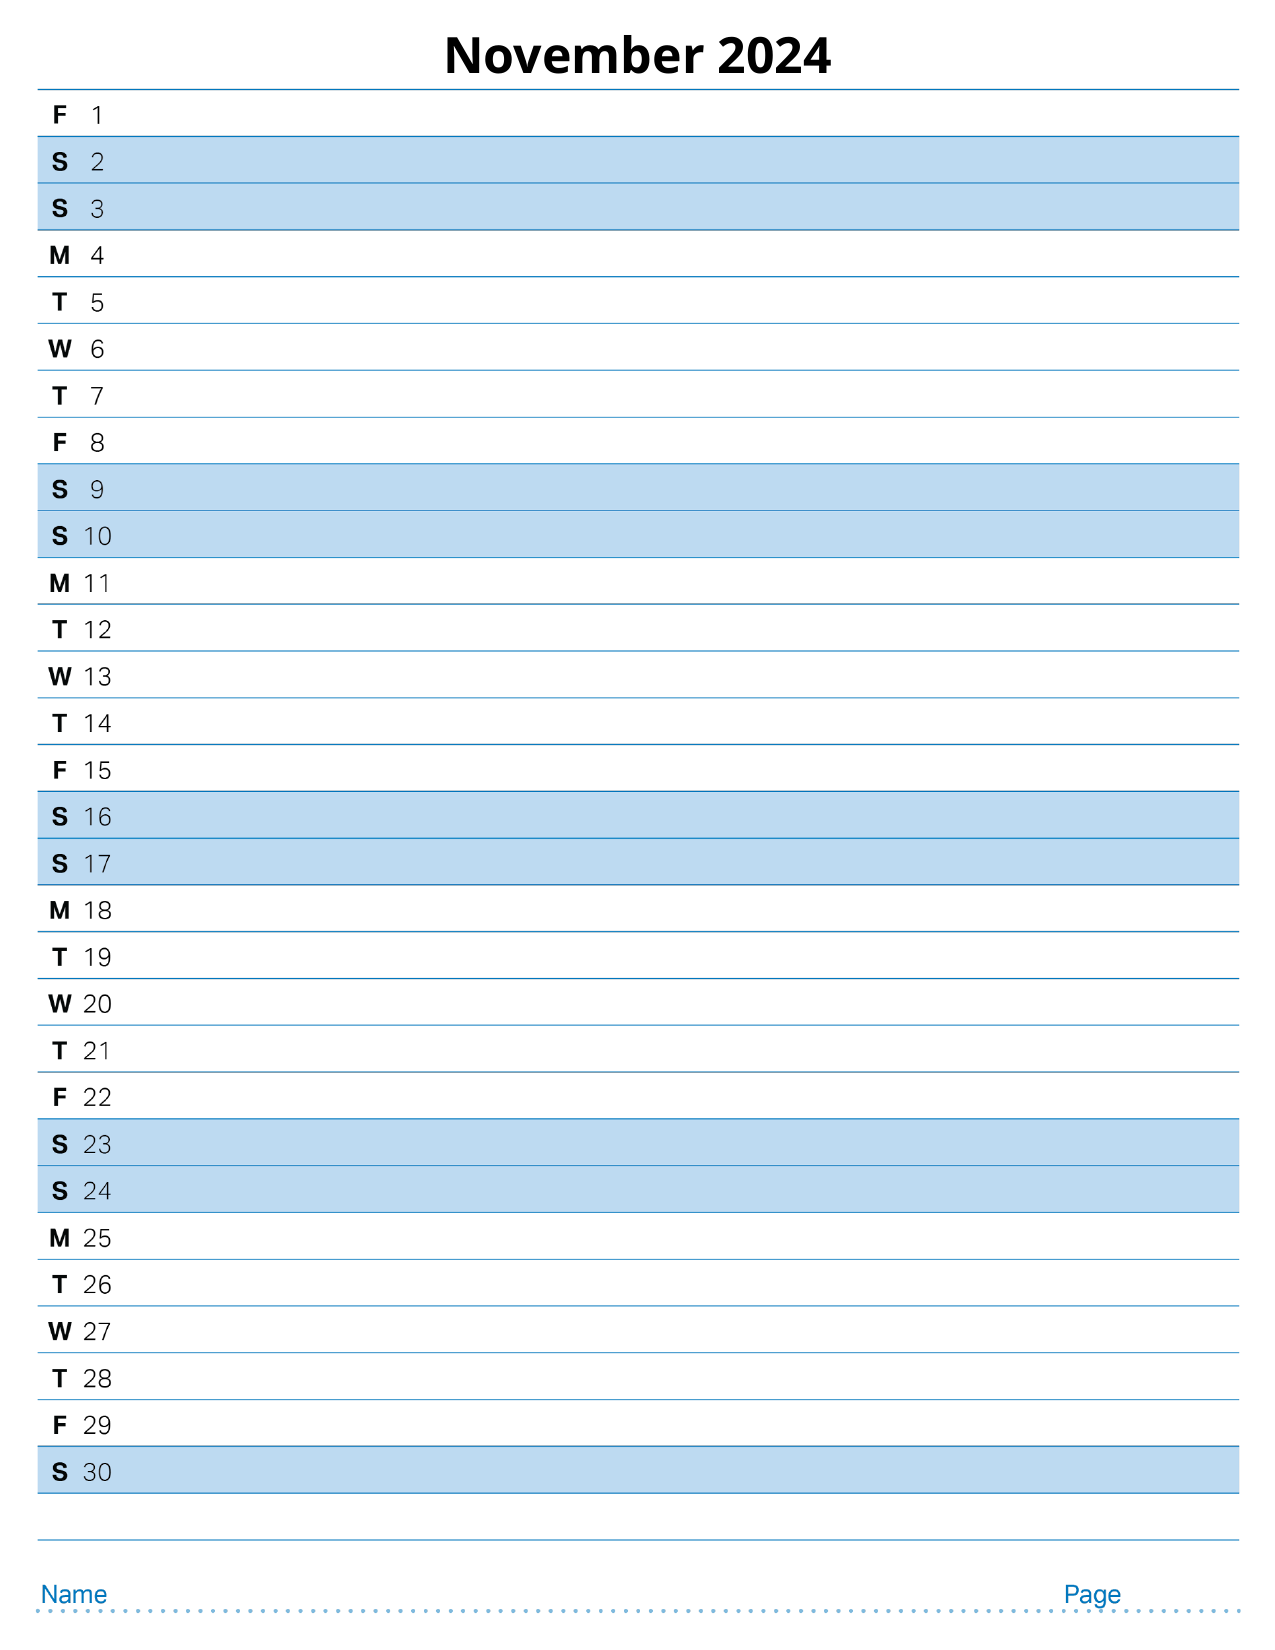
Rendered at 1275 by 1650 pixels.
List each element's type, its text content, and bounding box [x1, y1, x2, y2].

picture [0, 0, 1275, 1650]
title November 2024 [39, 23, 1236, 91]
